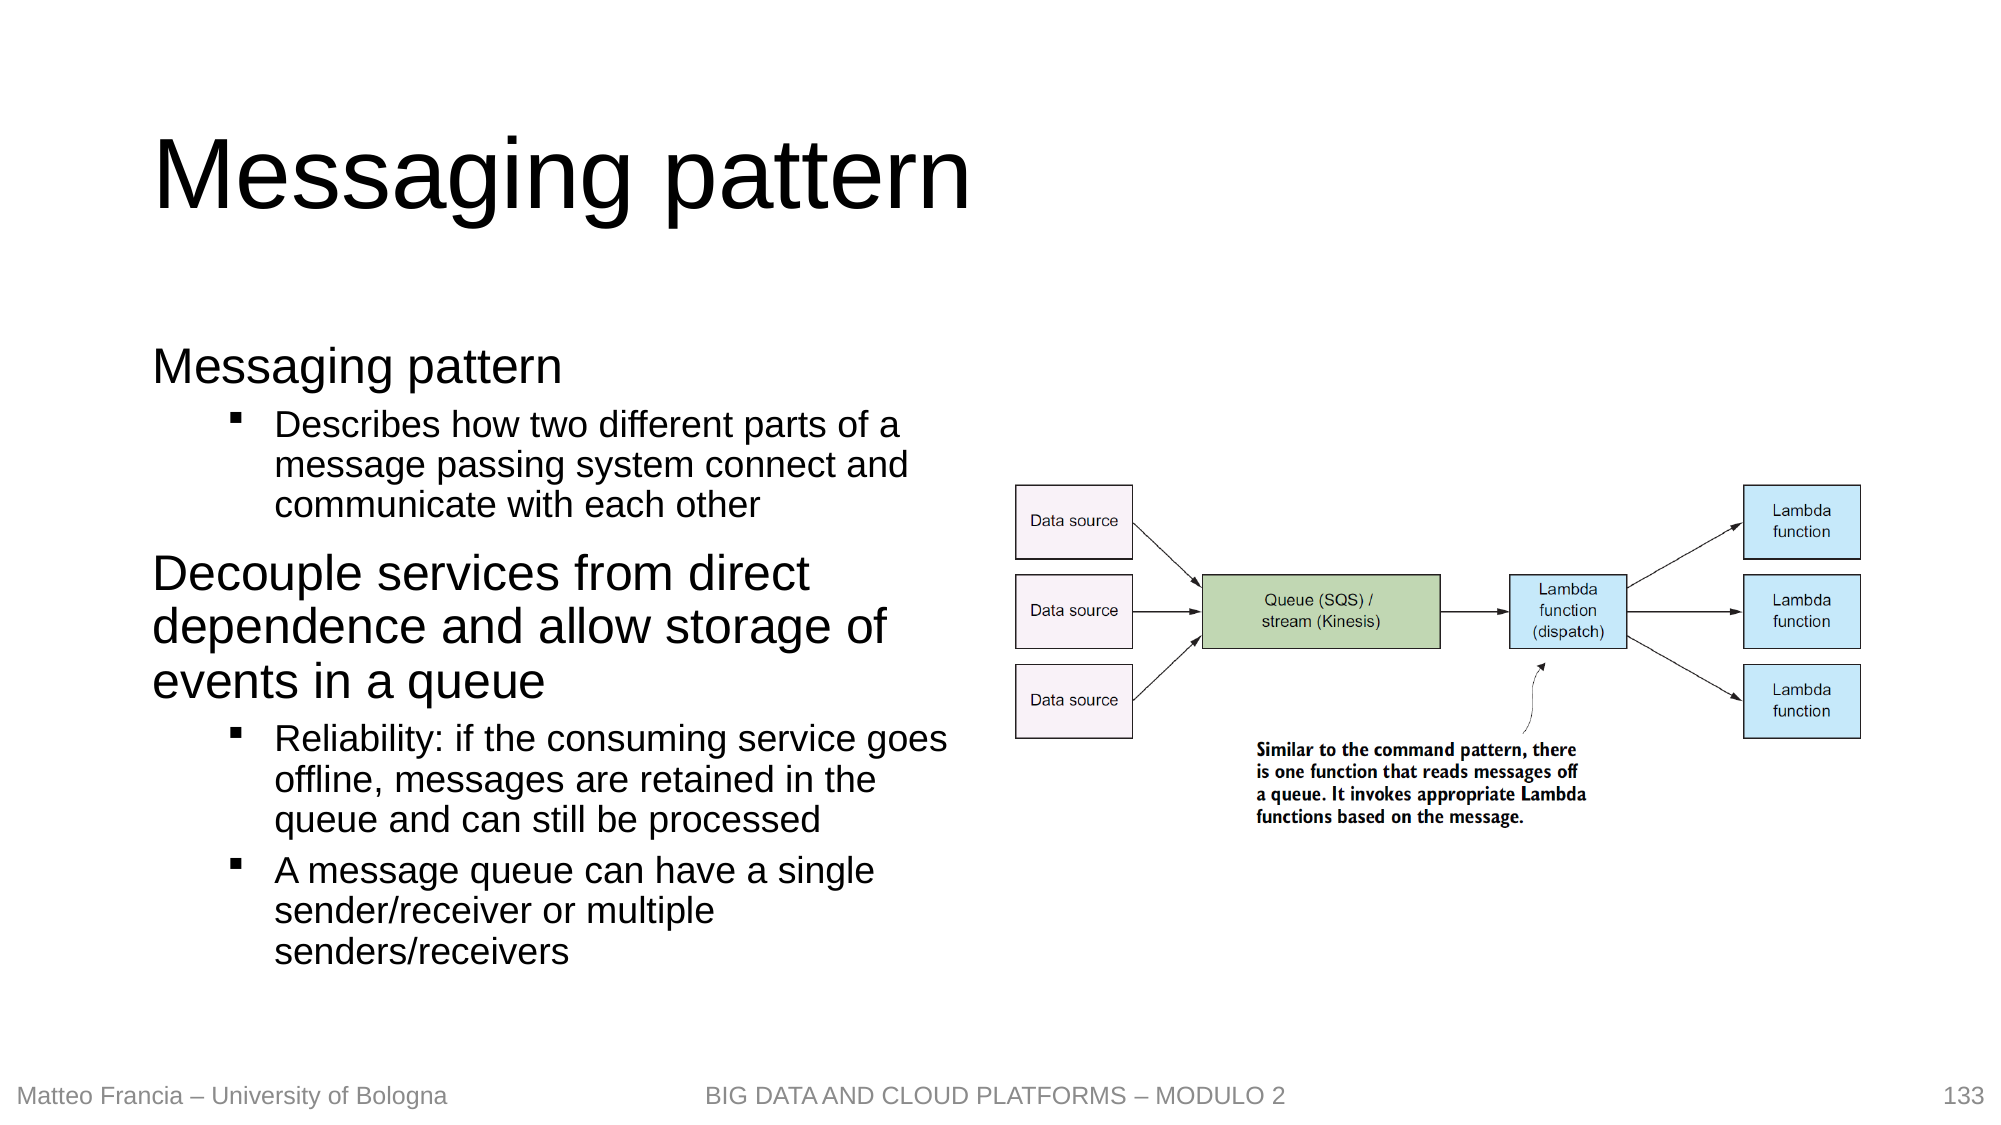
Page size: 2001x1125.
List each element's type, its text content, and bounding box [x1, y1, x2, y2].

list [1012, 482, 1863, 831]
title Messaging pattern [137, 59, 1863, 278]
list Messaging pattern Describes how two different parts of a message passing system connect and communicate with each other Decouple services from direct dependence and allow storage of events in a queue Reliability: if the consuming service goes offline, messages are retained in the queue and can still be processed A message queue can have a single sender/receiver or multiple senders/receivers [137, 299, 988, 1014]
slide_number 133 [1550, 1065, 2000, 1125]
footer Matteo Francia – University of Bologna [0, 1065, 466, 1125]
